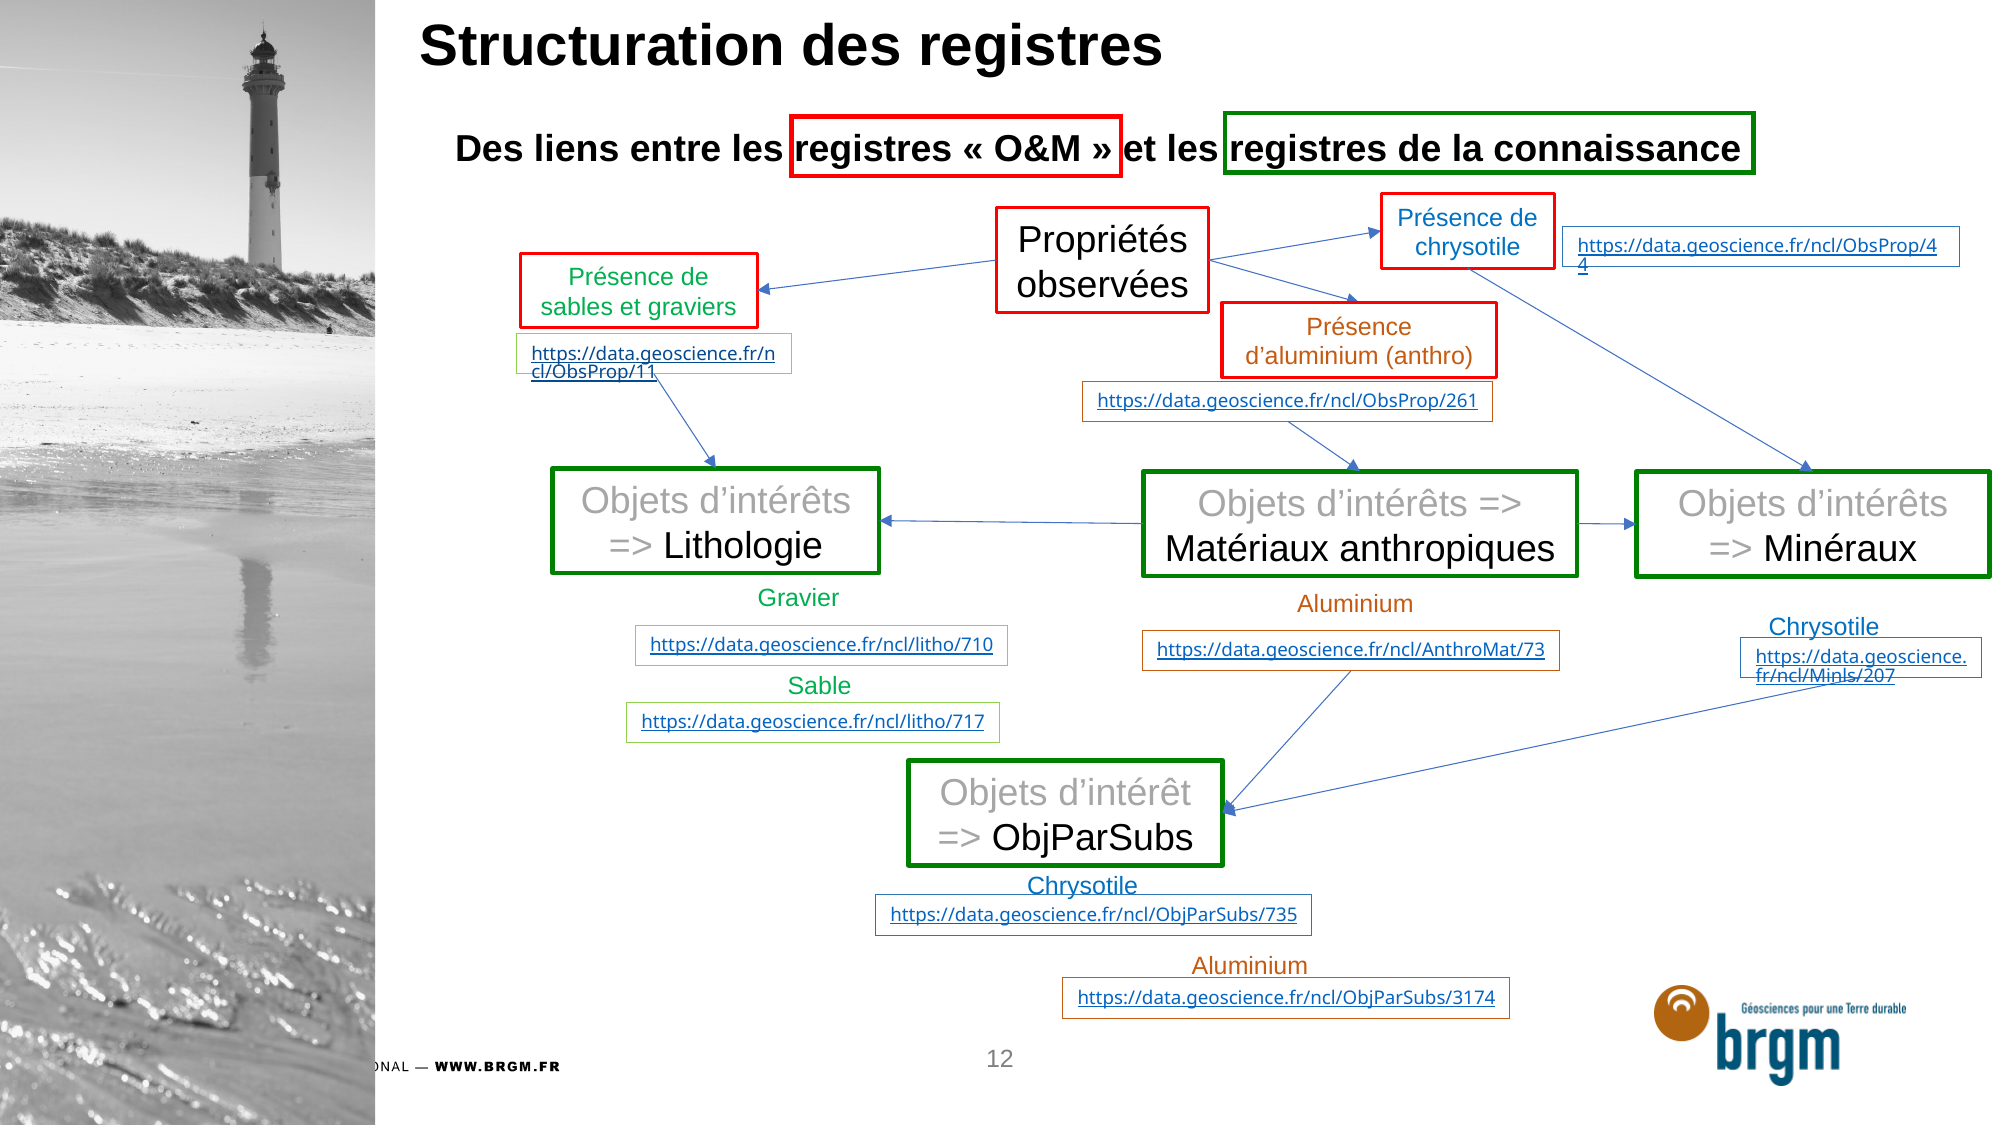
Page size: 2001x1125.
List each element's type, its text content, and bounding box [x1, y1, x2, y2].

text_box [1209, 231, 1382, 261]
text_box Chrysotile [964, 862, 1201, 894]
text_box [791, 115, 1122, 177]
text_box https://data.geoscience.fr/ncl/Minls/207 [1740, 637, 1982, 678]
text_box Chrysotile [1706, 603, 1943, 648]
text_box https://data.geoscience.fr/ncl/ObsProp/44 [1562, 226, 1960, 267]
picture [1654, 985, 1906, 1086]
text_box Propriétés observées [996, 207, 1209, 313]
text_box Présence de sables et graviers [520, 253, 758, 328]
text_box Présence de chrysotile [1381, 193, 1555, 269]
text_box Présence d’aluminium (anthro) [1222, 302, 1467, 378]
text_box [1222, 697, 1862, 814]
text_box Sable [701, 662, 938, 702]
text_box Objets d’intérêts => Lithologie [552, 468, 880, 573]
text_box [757, 260, 997, 292]
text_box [879, 521, 1144, 525]
text_box https://data.geoscience.fr/ncl/ObjParSubs/735 [875, 894, 1312, 936]
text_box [1467, 269, 1814, 472]
text_box Aluminium [1112, 942, 1388, 977]
text_box https://data.geoscience.fr/ncl/ObjParSubs/3174 [1062, 977, 1510, 1019]
text_box Objets d’intérêts => Minéraux [1636, 471, 1990, 577]
text_box https://data.geoscience.fr/ncl/ObsProp/261 [1082, 381, 1467, 422]
text_box Objets d’intérêt => ObjParSubs [908, 760, 1223, 866]
text_box https://data.geoscience.fr/ncl/AnthroMat/73 [1142, 630, 1560, 671]
text_box Objets d’intérêts => Matériaux anthropiques [1143, 471, 1577, 576]
text_box [1224, 112, 1755, 174]
text_box https://data.geoscience.fr/ncl/litho/717 [626, 702, 1000, 743]
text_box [1287, 418, 1361, 472]
slide_number 12 [774, 1035, 1225, 1096]
picture [0, 0, 574, 1125]
text_box https://data.geoscience.fr/ncl/ObsProp/11 [516, 333, 792, 374]
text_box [1222, 668, 1351, 697]
text_box Structuration des registres [404, 0, 1657, 85]
text_box https://data.geoscience.fr/ncl/litho/710 [635, 625, 1008, 666]
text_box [1209, 260, 1360, 303]
text_box Aluminium [1218, 580, 1493, 625]
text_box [654, 394, 717, 469]
text_box Gravier [680, 574, 917, 619]
picture [1777, 1038, 1785, 1061]
text_box Des liens entre les registres « O&M » et les registres de la connaissance [440, 116, 1961, 212]
